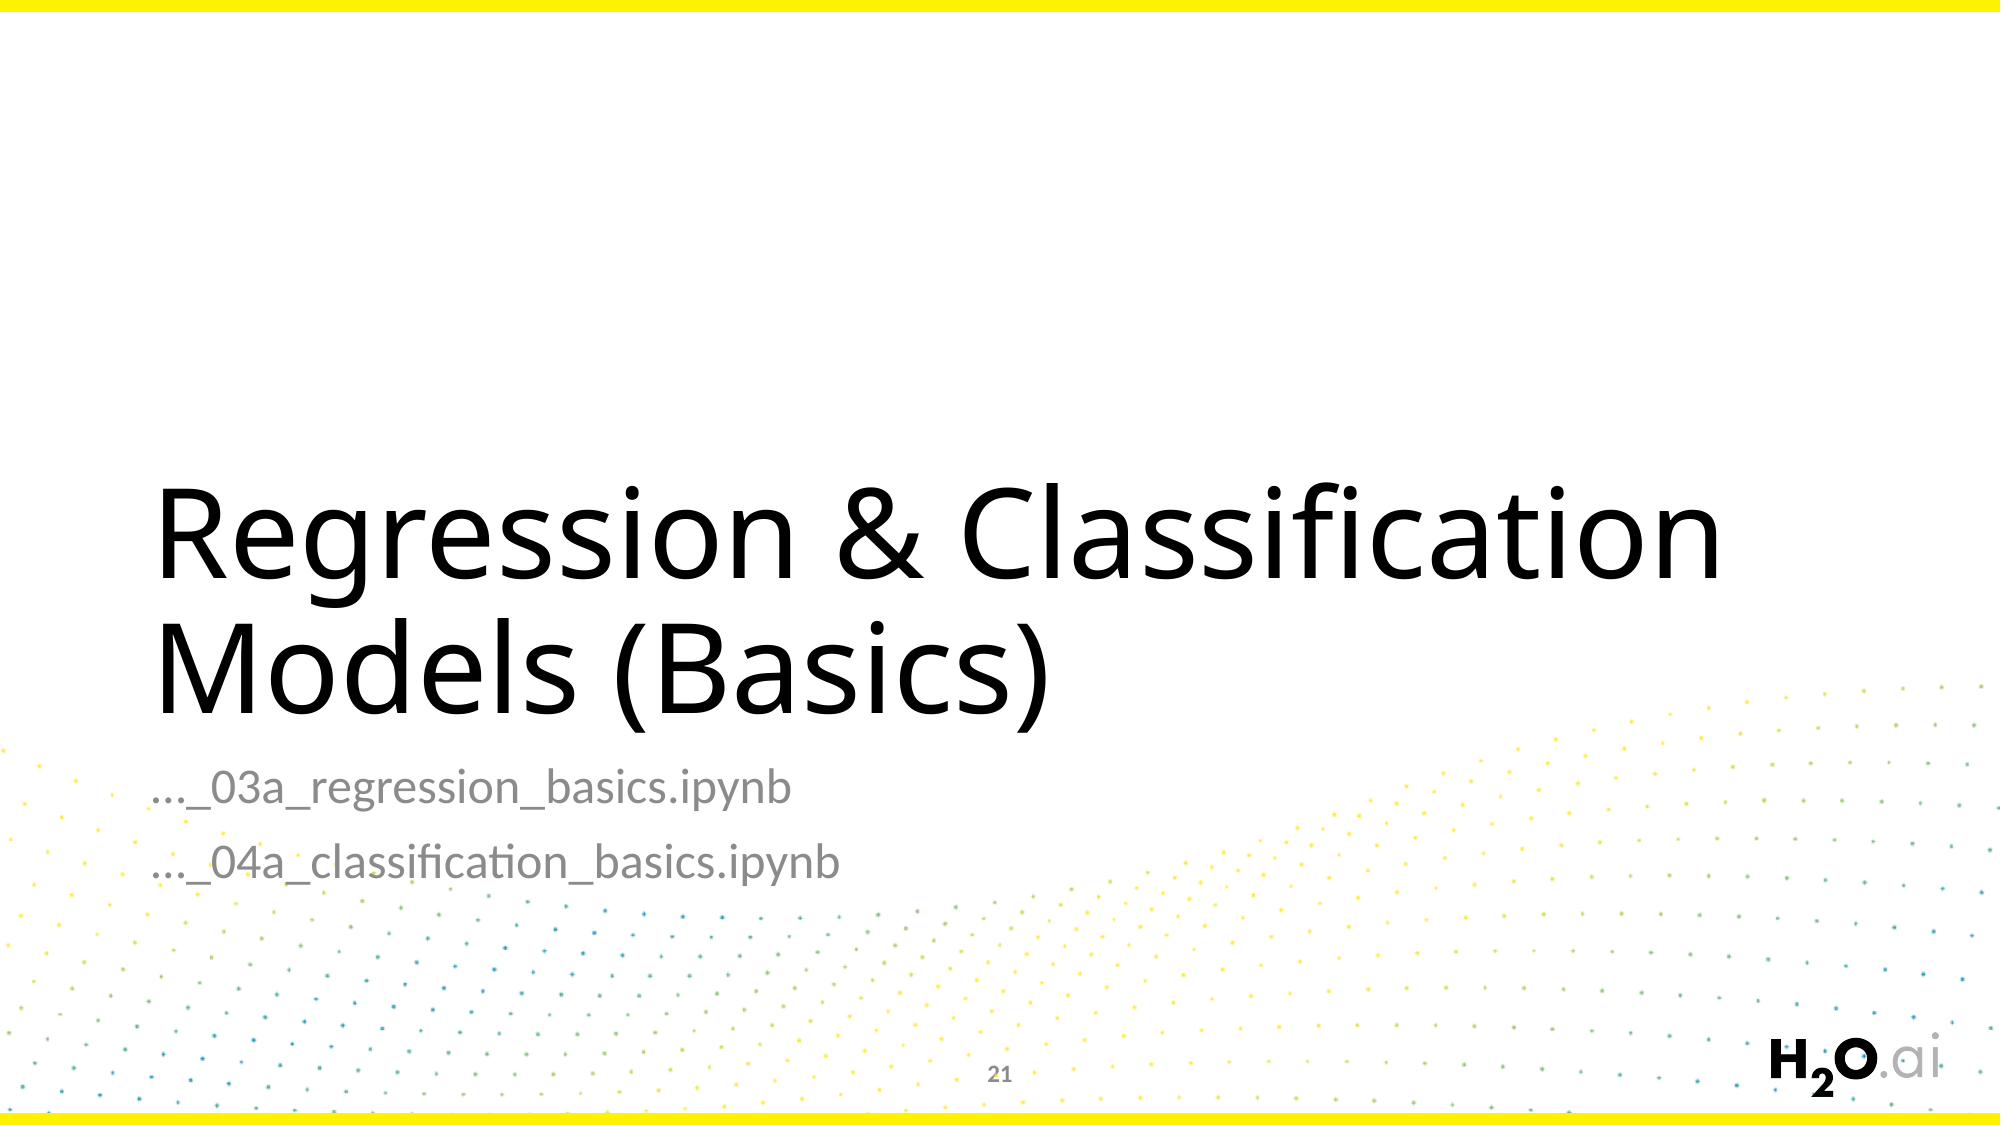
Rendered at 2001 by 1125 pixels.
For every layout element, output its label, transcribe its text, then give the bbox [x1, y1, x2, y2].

title Regression & Classification Models (Basics) [136, 280, 1862, 681]
picture [0, 681, 2000, 1125]
text_box [0, 0, 2000, 13]
